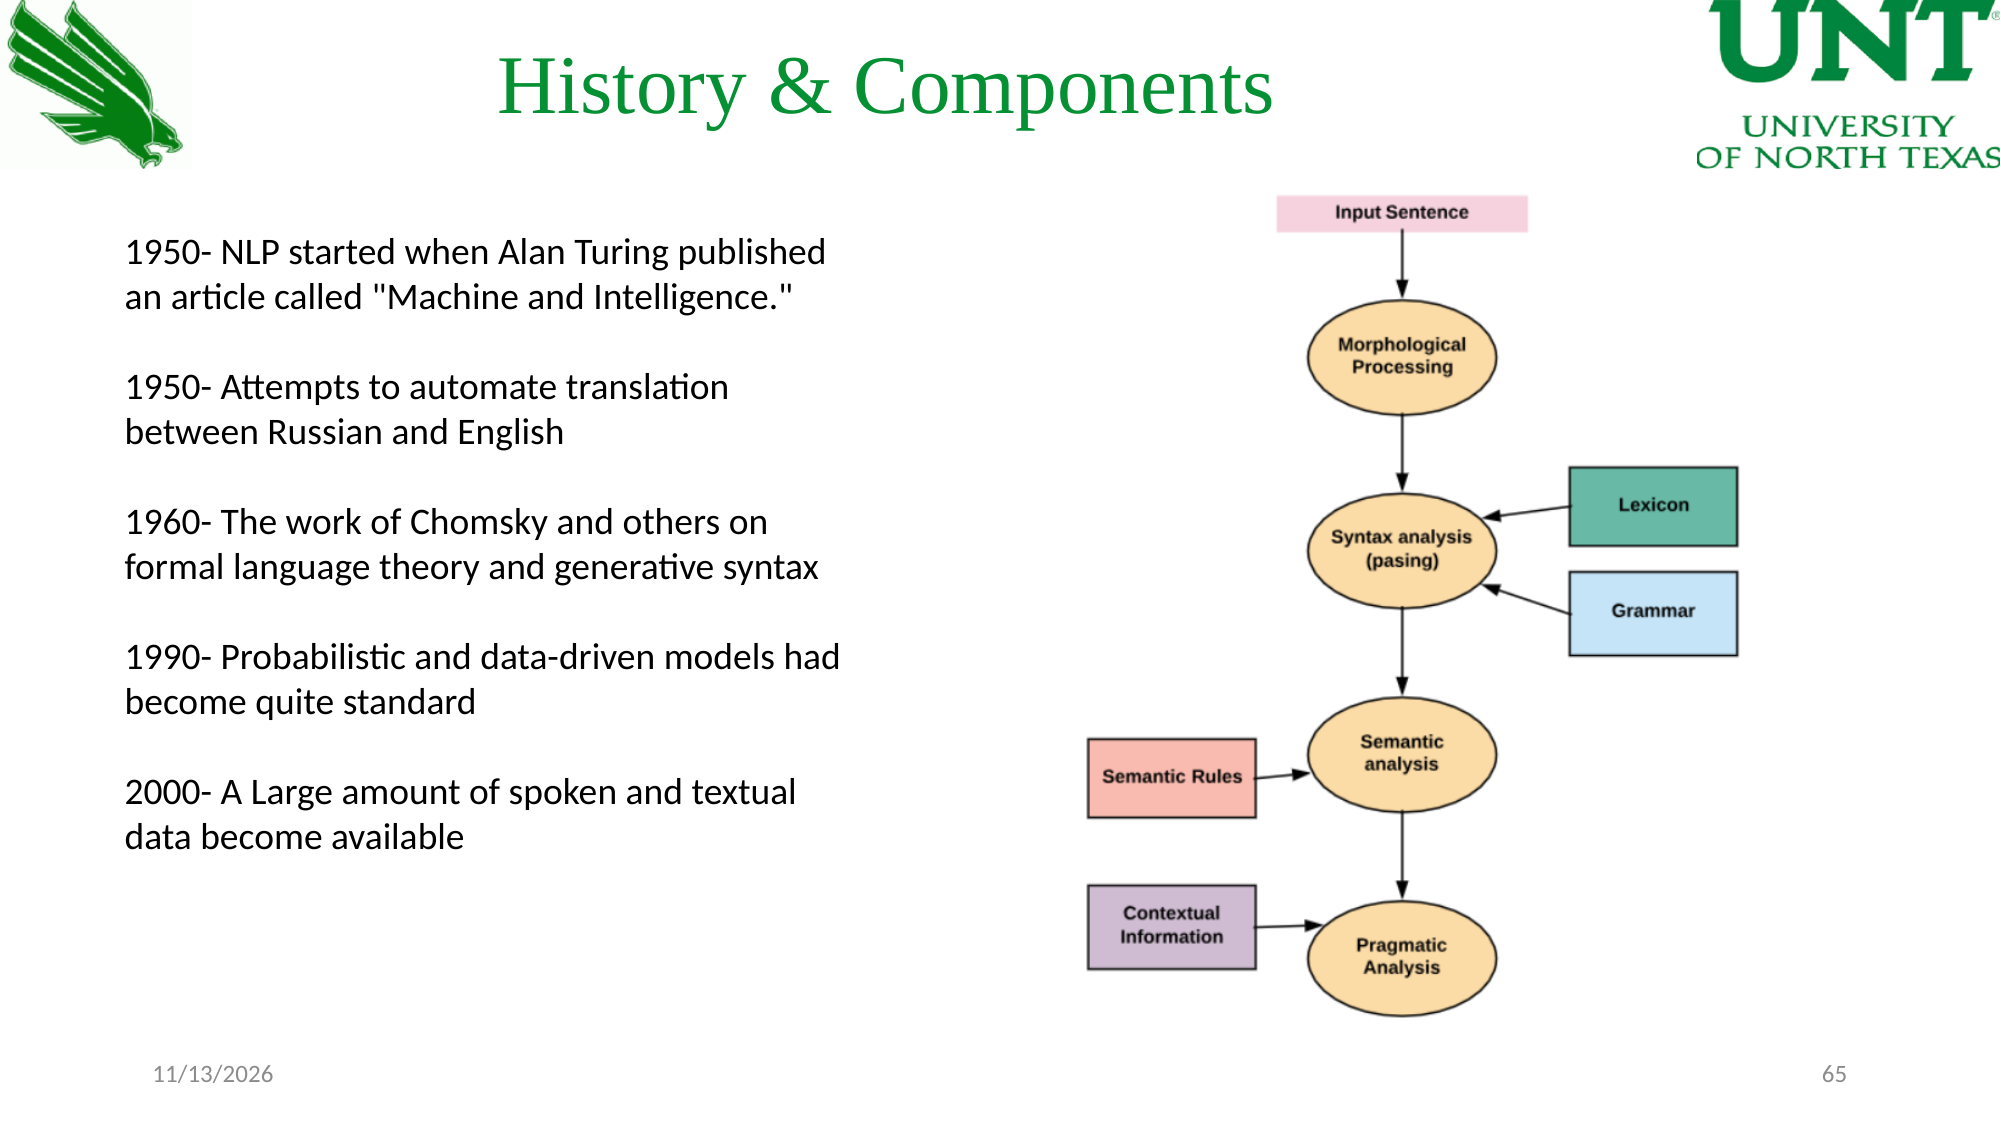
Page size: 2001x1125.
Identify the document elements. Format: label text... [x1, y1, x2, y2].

picture [1071, 180, 1754, 1032]
picture [0, 0, 192, 169]
text_box History & Components [393, 34, 1401, 141]
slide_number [137, 1042, 588, 1103]
picture [1697, 0, 2000, 169]
slide_number 65 [1412, 1042, 1863, 1103]
text_box 1950- NLP started when Alan Turing published an article called "Machine and Intelligence." 1950- Attempts to automate translation between Russian and English 1960- The work of Chomsky and others on formal language theory and generative syntax 1990- Probabilistic and data-driven models had become quite standard 2000- A Large amount of spoken and textual data become available [109, 220, 859, 865]
